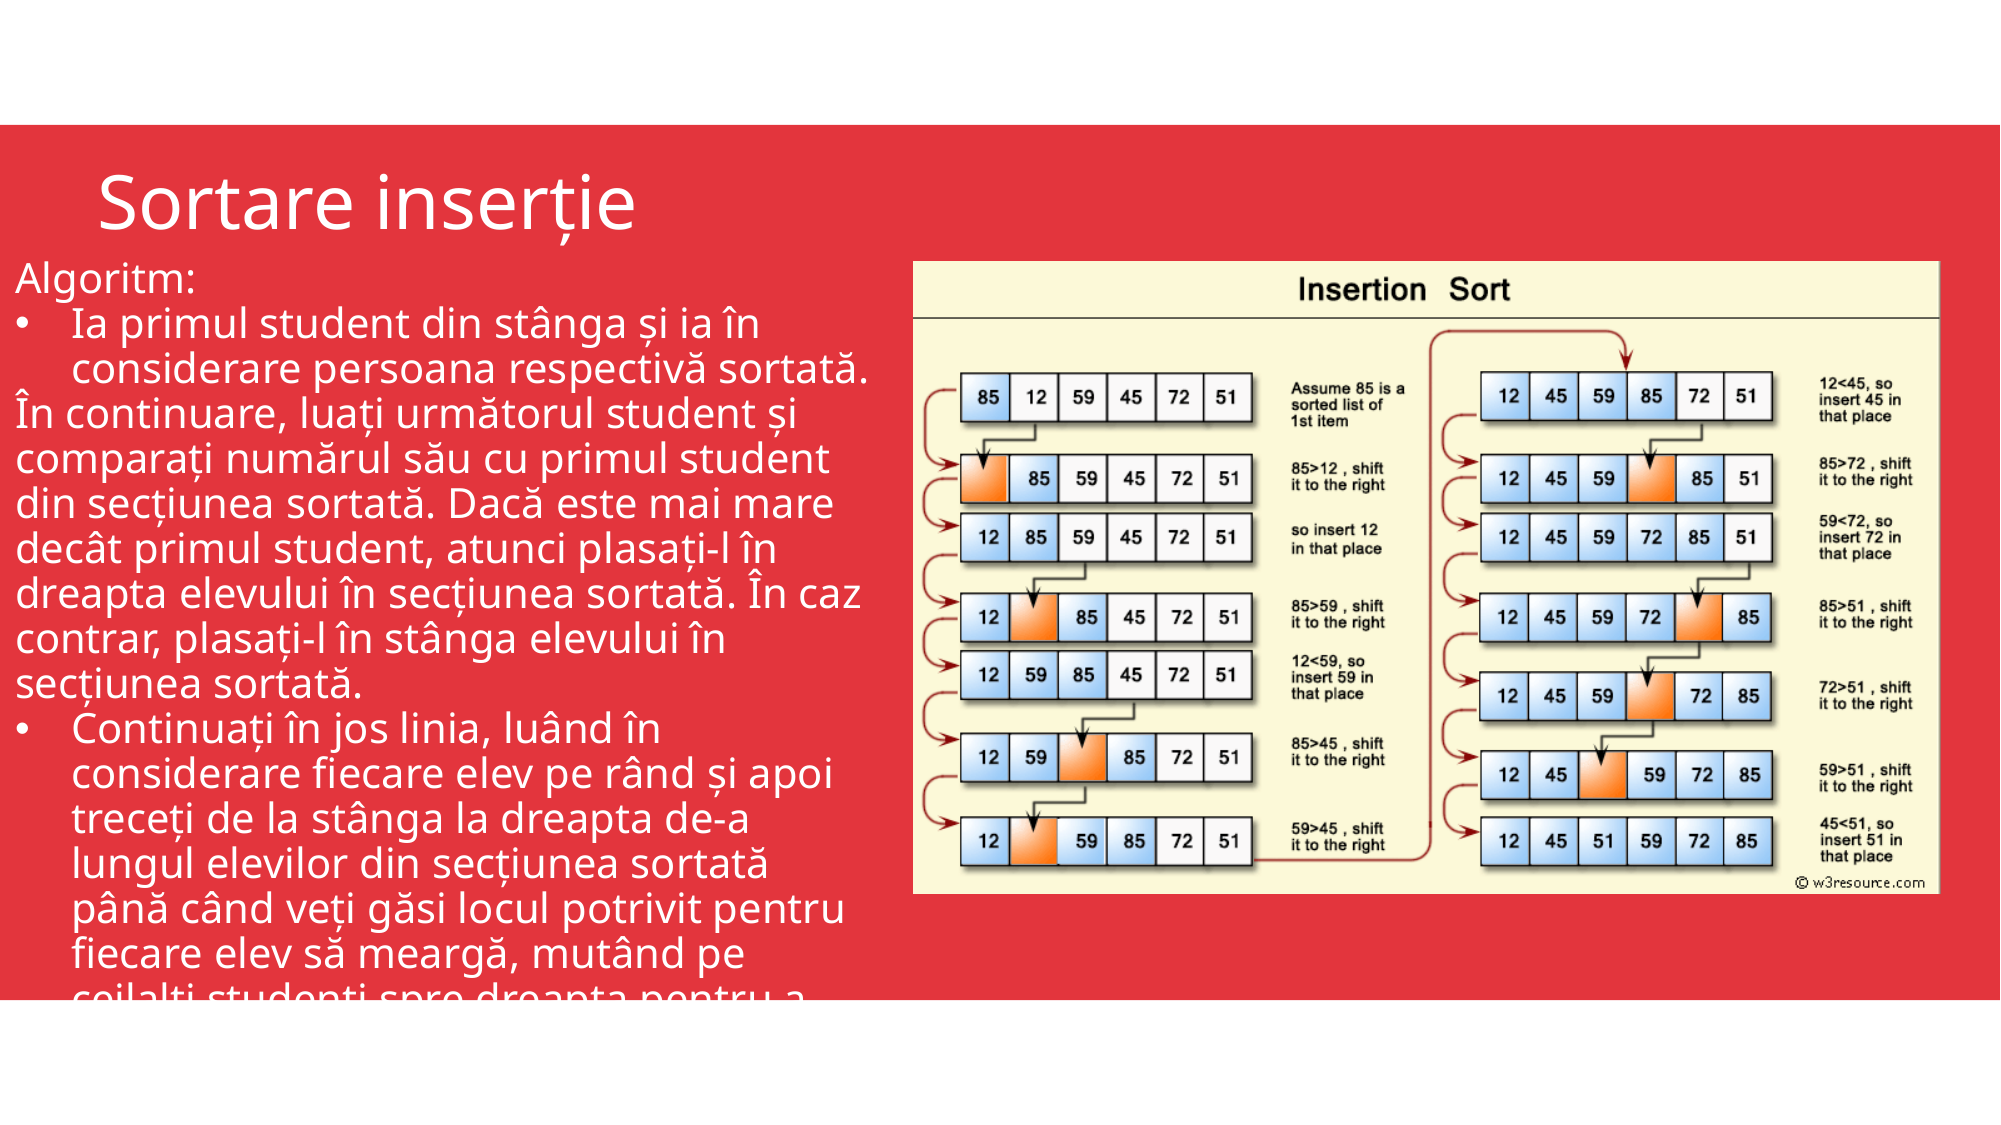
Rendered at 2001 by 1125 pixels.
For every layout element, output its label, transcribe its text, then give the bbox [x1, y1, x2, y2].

list Algoritm: Ia primul student din stânga și ia în considerare persoana respectivă sortată. În continuare, luați următorul student și comparați numărul său cu primul student din secțiunea sortată. Dacă este mai mare decât primul student, atunci plasați-l în dreapta elevului în secțiunea sortată. În caz contrar, plasați-l în stânga elevului în secțiunea sortată. Continuați în jos linia, luând în considerare fiecare elev pe rând și apoi treceți de la stânga la dreapta de-a lungul elevilor din secțiunea sortată până când veți găsi locul potrivit pentru fiecare elev să meargă, mutând pe ceilalți studenți spre dreapta pentru a face loc. [0, 249, 888, 1125]
picture [913, 261, 1941, 894]
title Sortare inserție [82, 148, 1941, 262]
